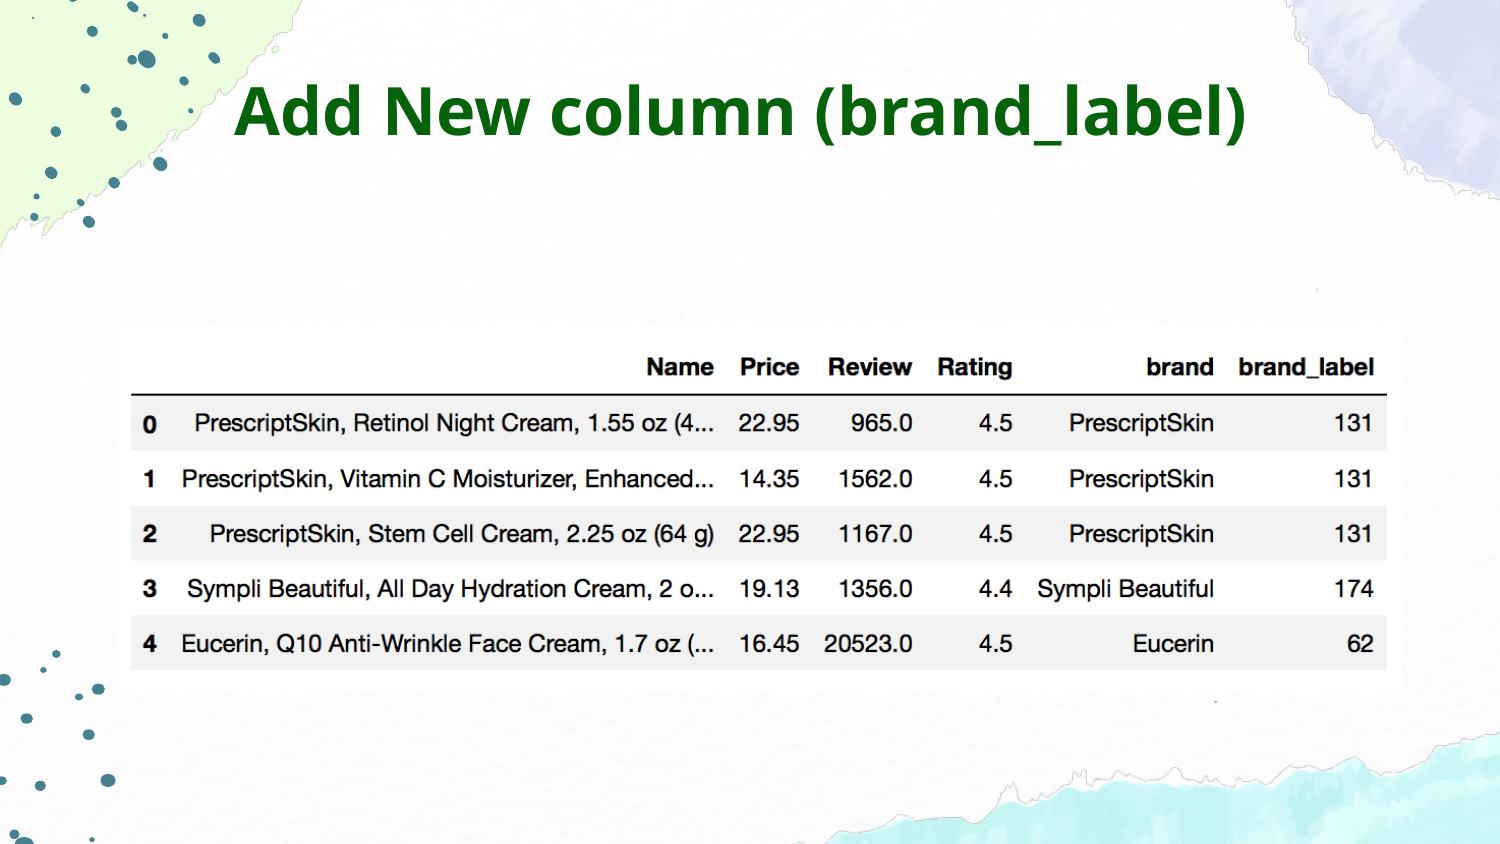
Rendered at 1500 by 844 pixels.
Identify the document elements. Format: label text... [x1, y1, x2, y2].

text_box Add New column (brand_label) [120, 61, 1380, 156]
picture [0, 0, 1500, 844]
picture [408, 730, 1500, 844]
